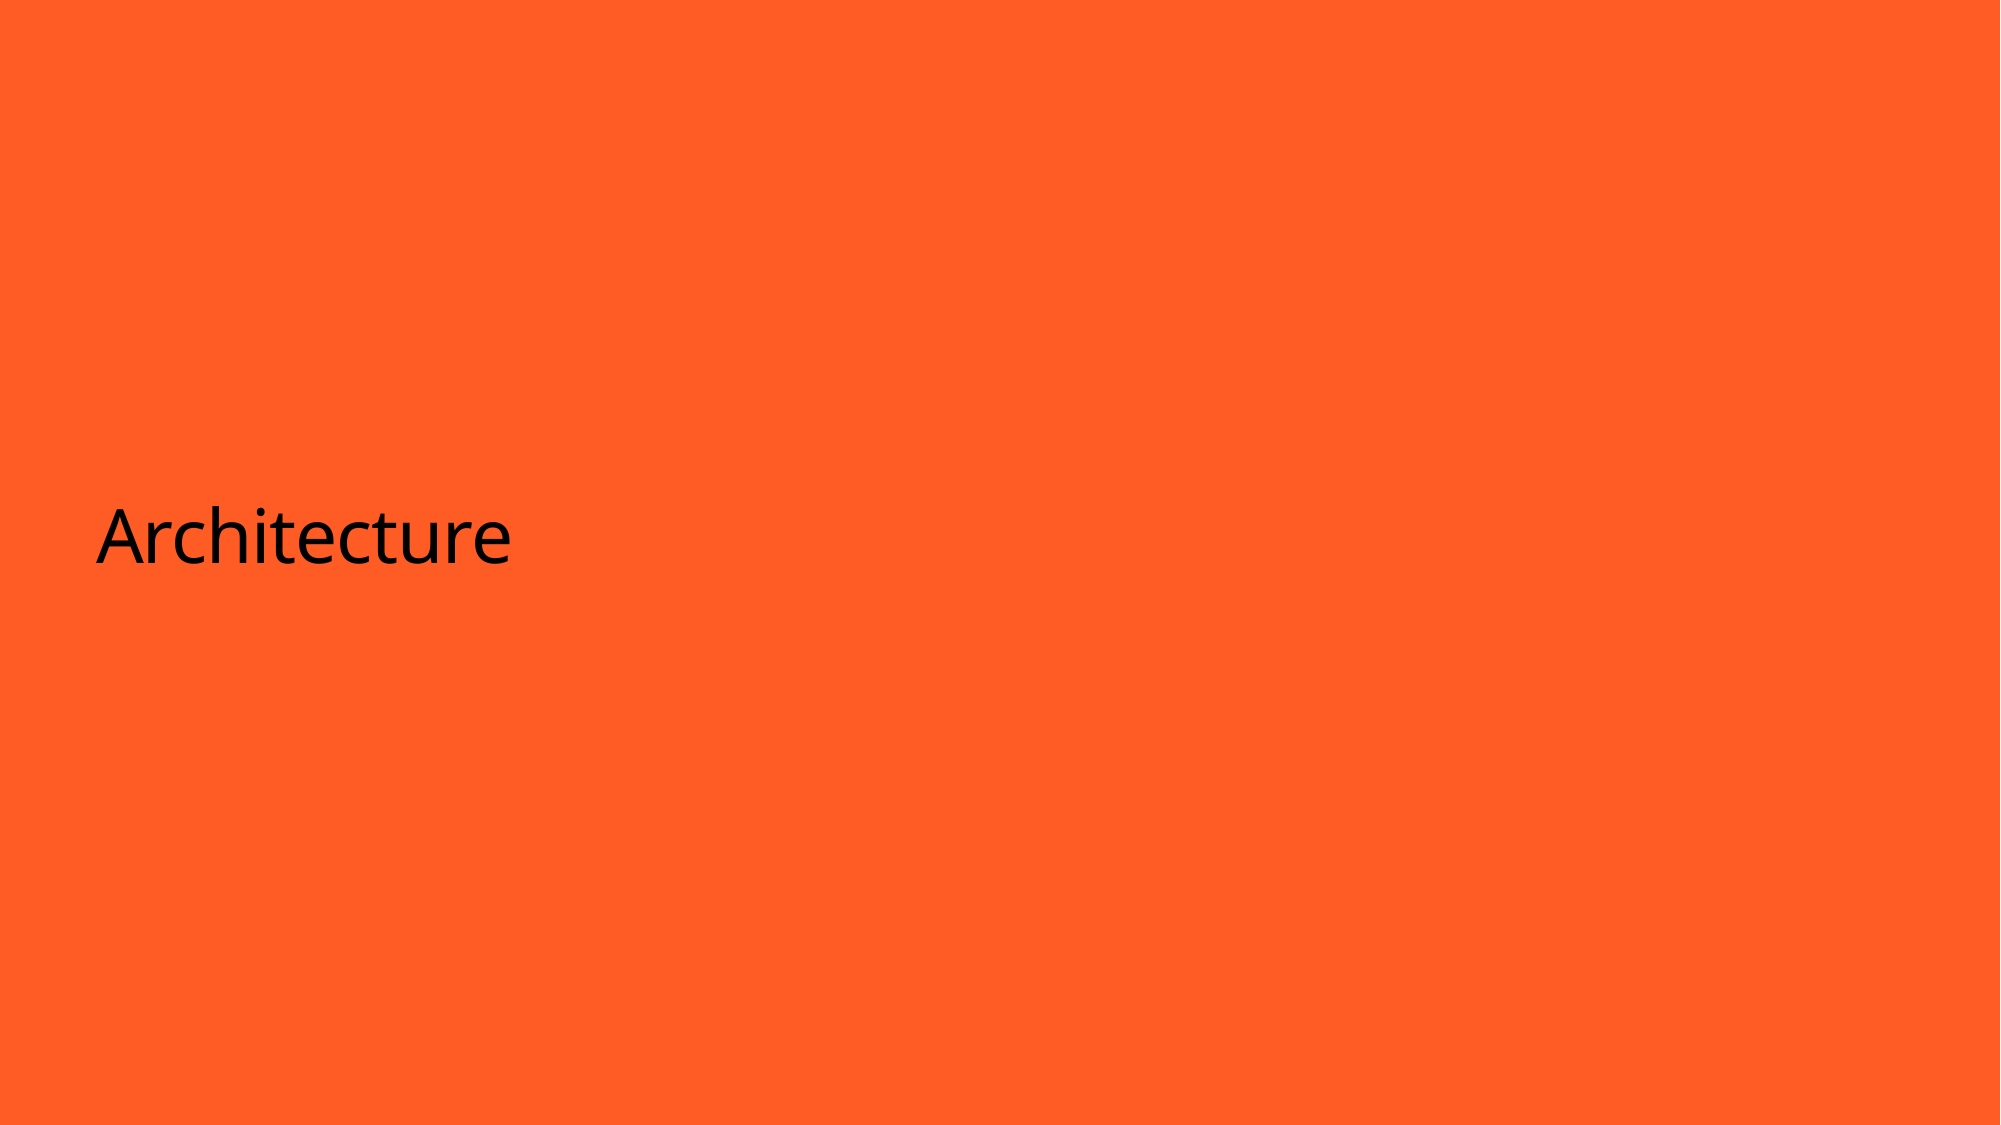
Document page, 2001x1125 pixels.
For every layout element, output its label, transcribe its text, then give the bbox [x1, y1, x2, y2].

title Architecture [96, 498, 1596, 580]
